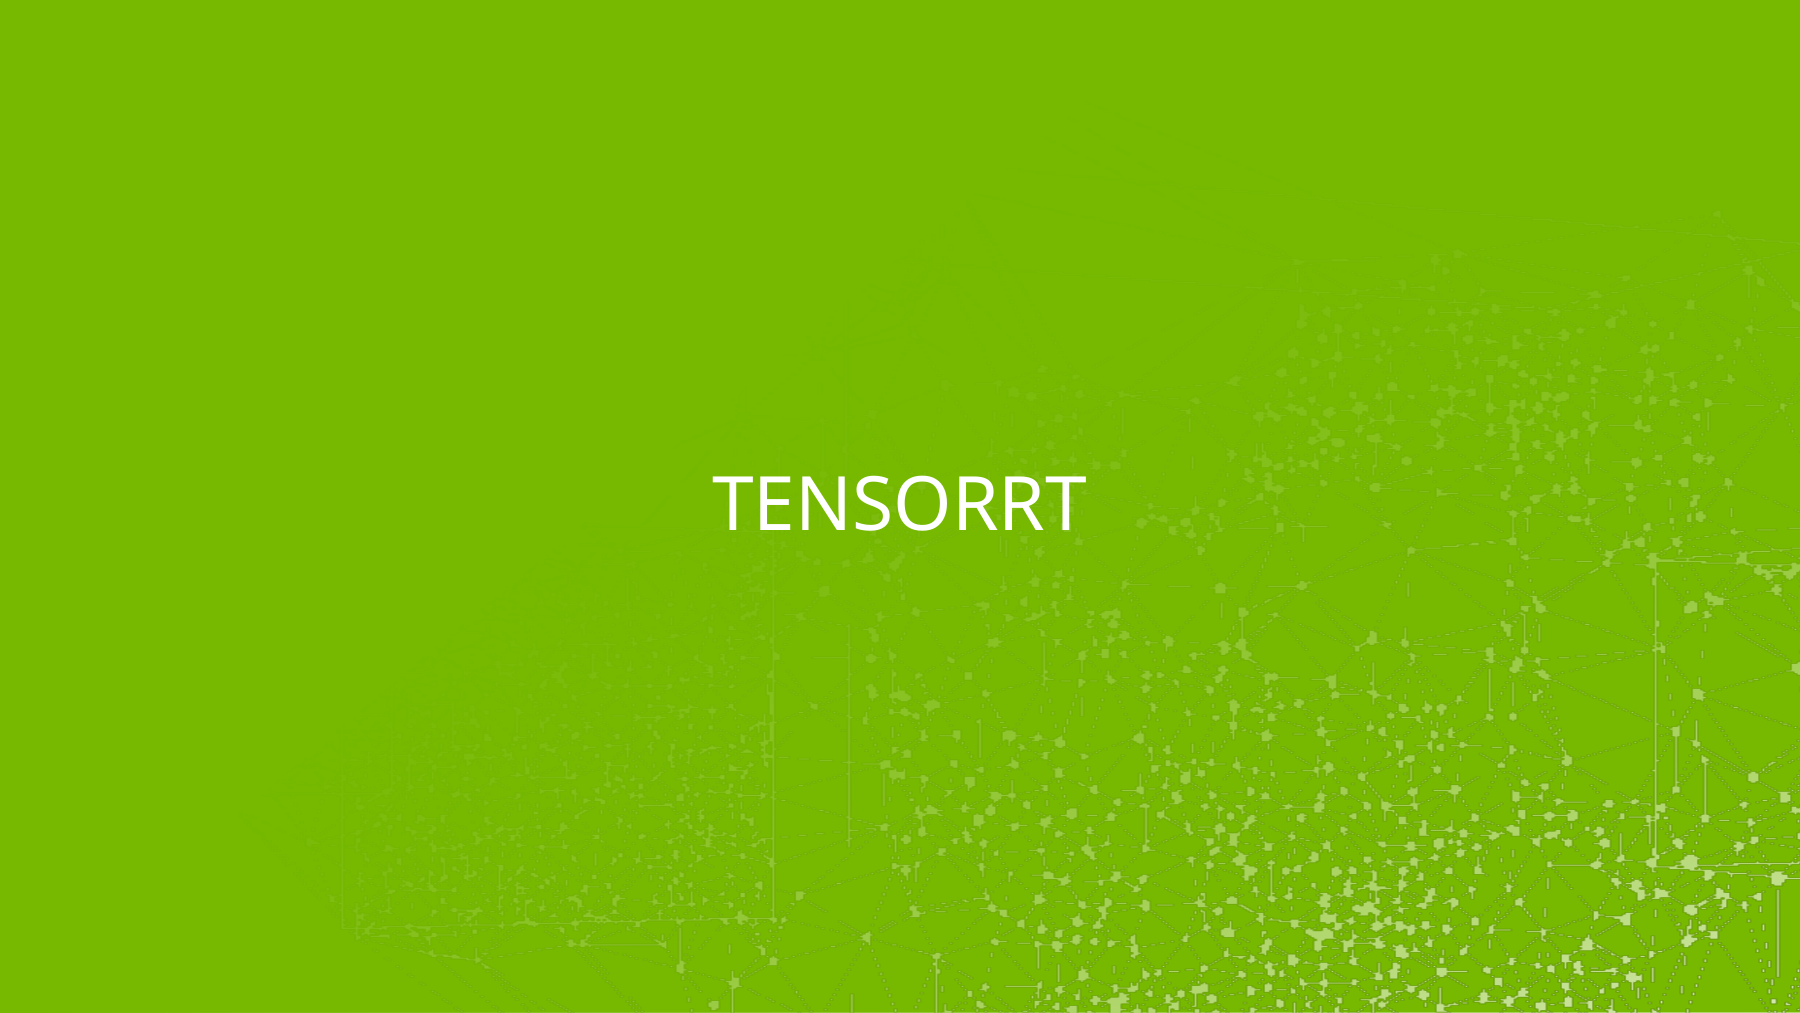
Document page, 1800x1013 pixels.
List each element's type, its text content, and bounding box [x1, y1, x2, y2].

title TENSORRT [81, 457, 1719, 555]
